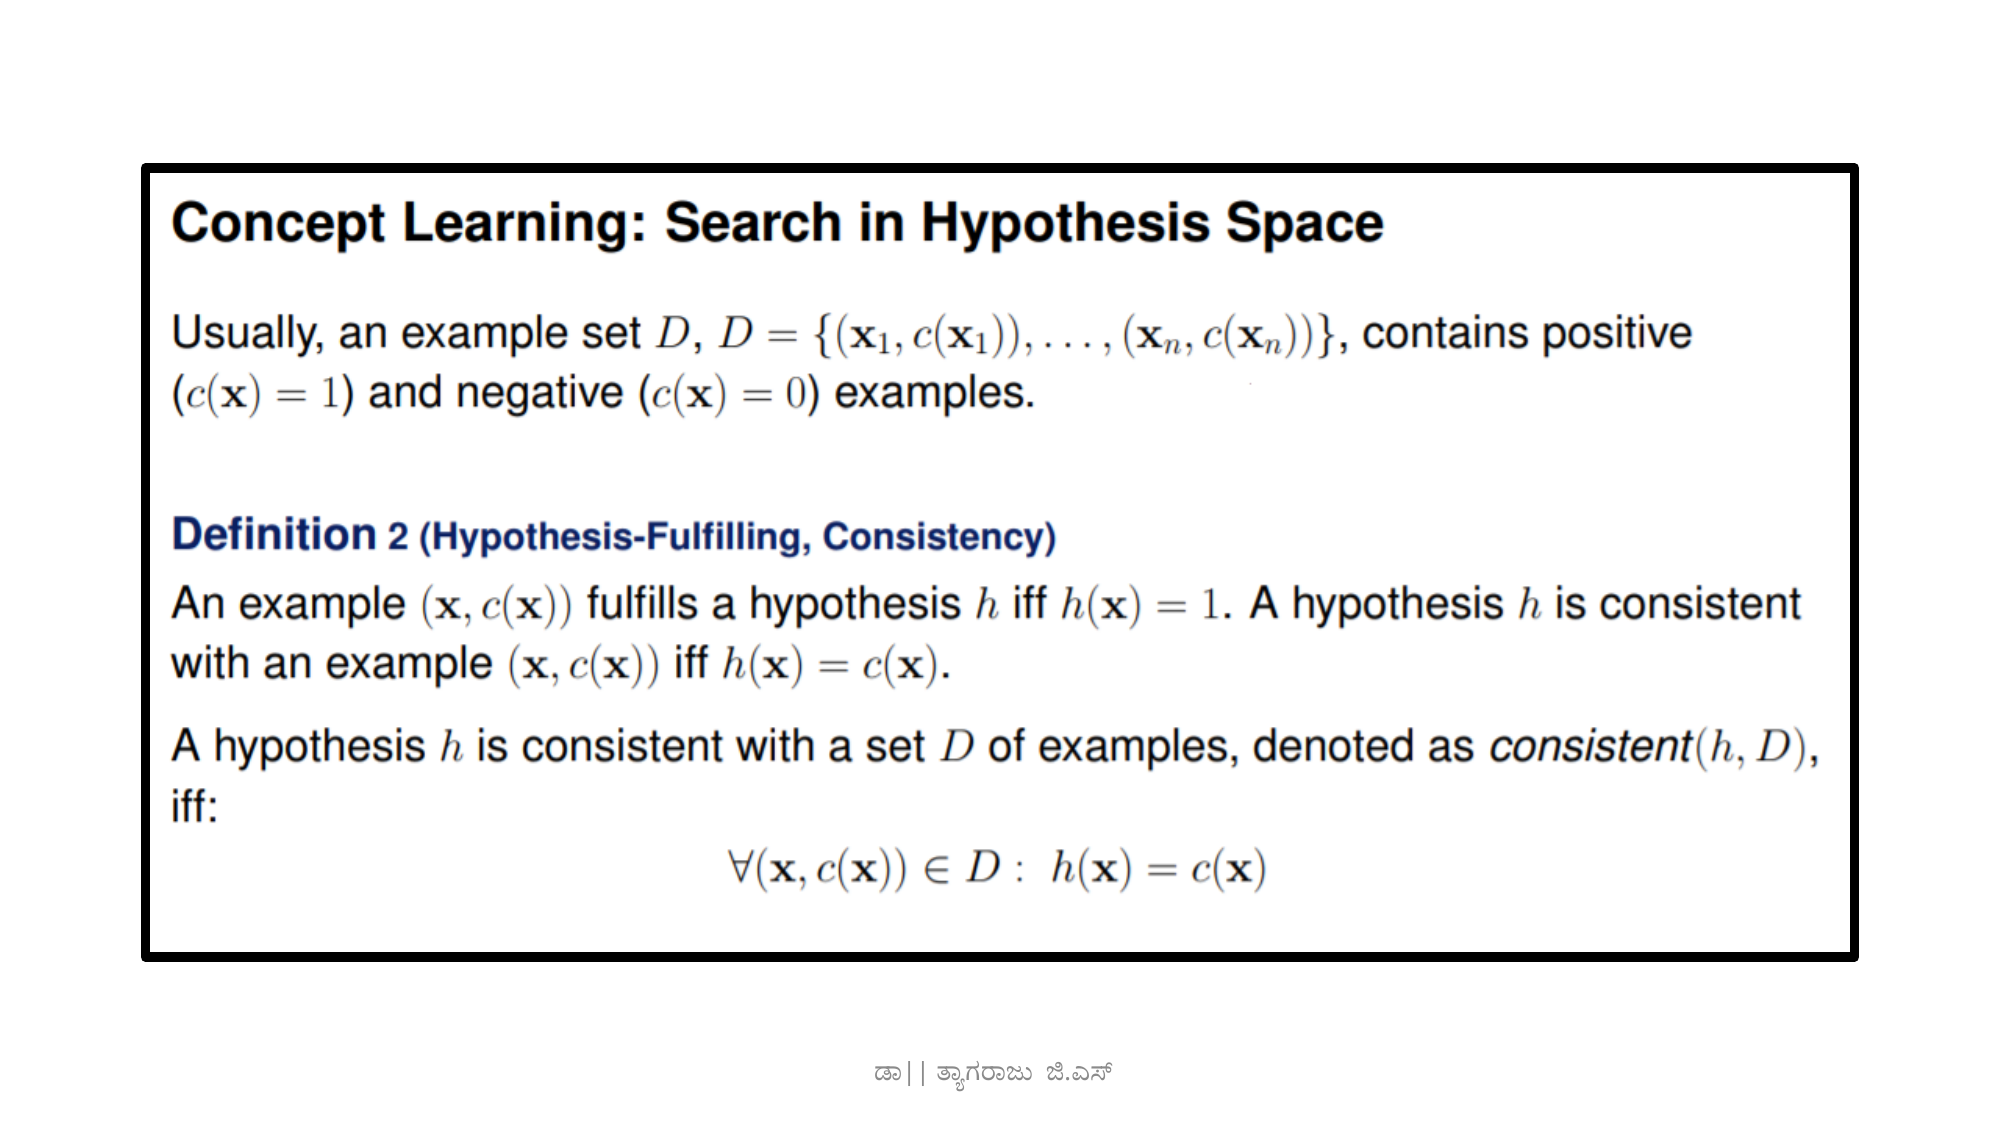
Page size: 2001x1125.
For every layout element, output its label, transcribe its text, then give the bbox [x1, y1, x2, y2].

picture [149, 172, 1850, 953]
footer ಡಾ|| ತ್ಯಾಗರಾಜು ಜಿ.ಎಸ್ [662, 1042, 1338, 1103]
